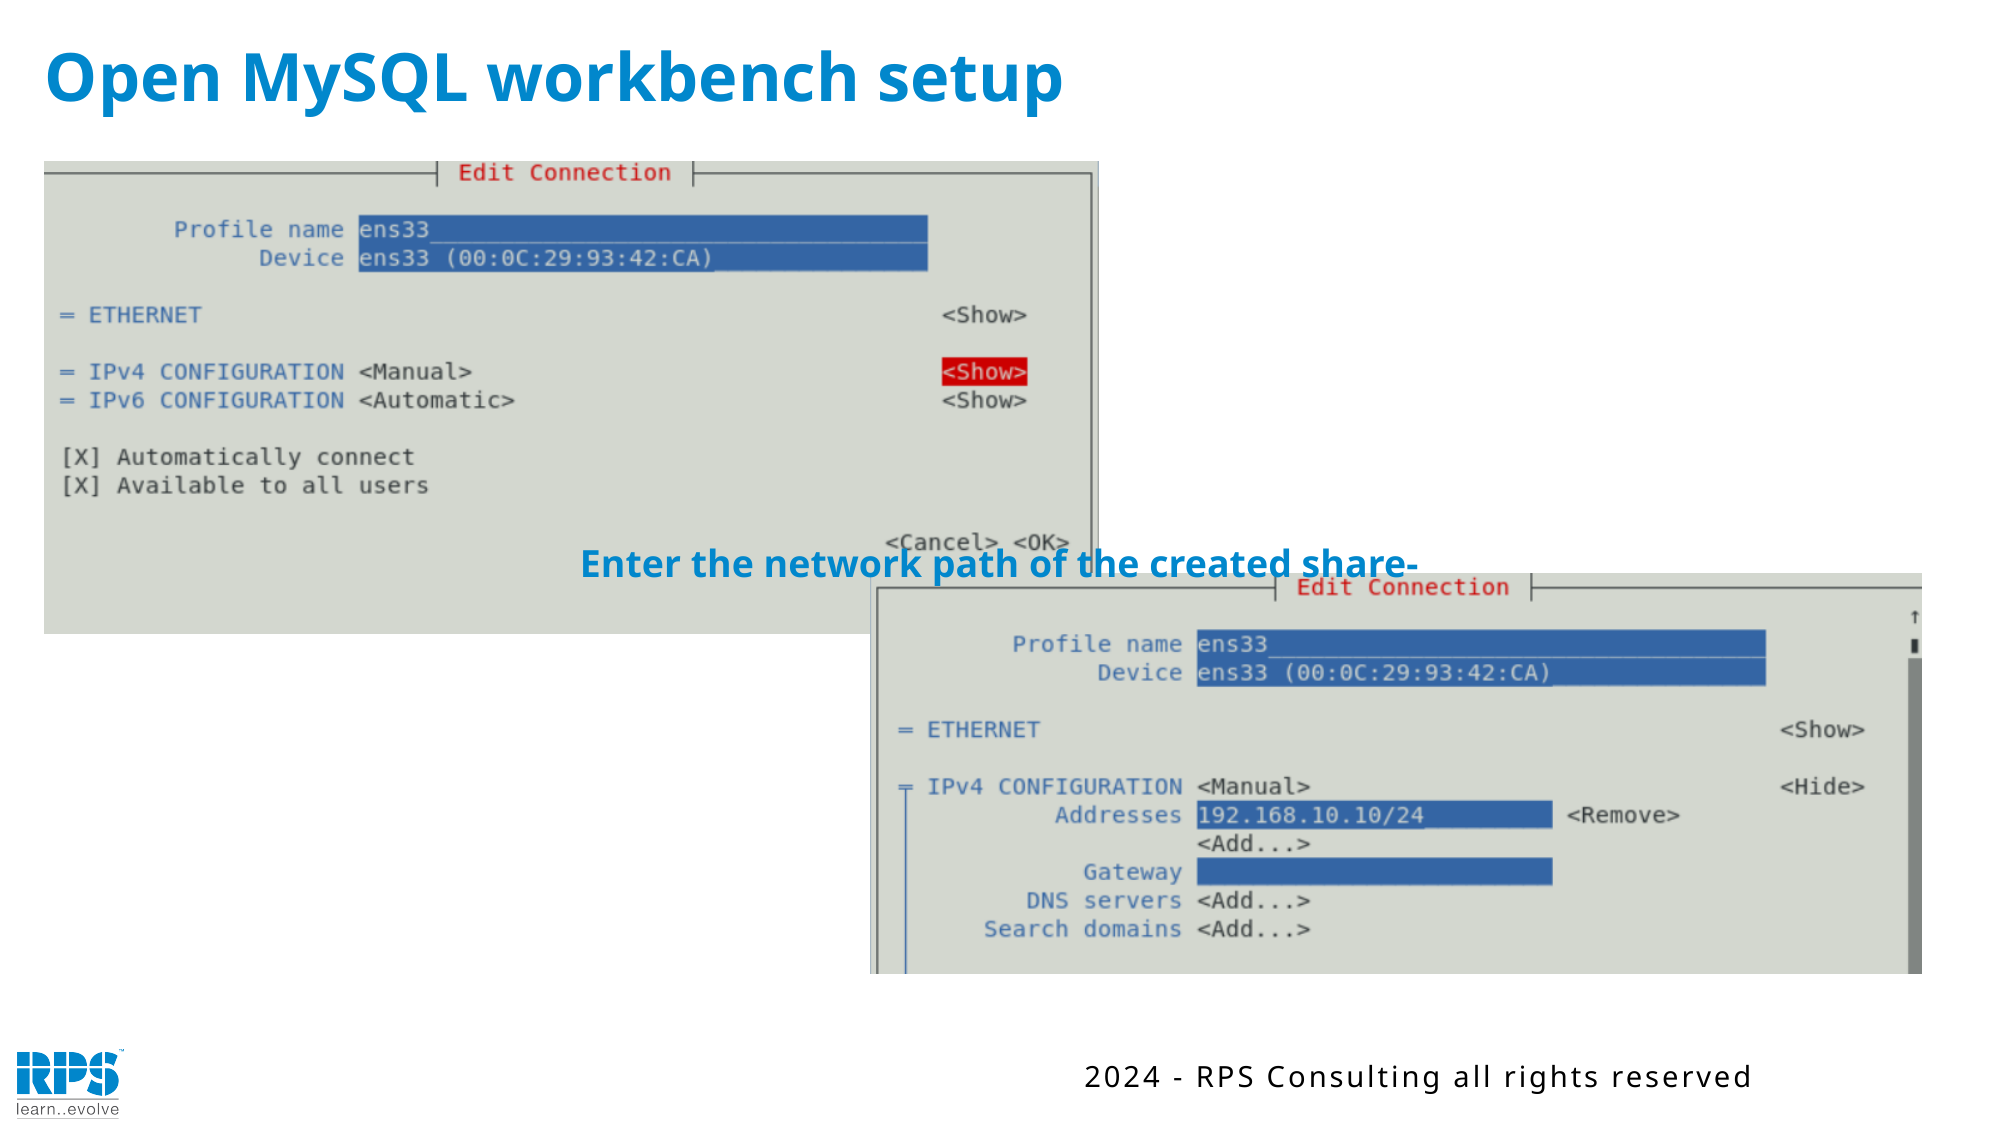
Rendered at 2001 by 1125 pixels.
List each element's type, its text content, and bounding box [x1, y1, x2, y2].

picture [17, 1048, 125, 1120]
picture [44, 161, 1923, 975]
text_box Enter the network path of the created share- [1099, 532, 1435, 573]
slide_number [1412, 1042, 1863, 1103]
text_box 2024 - RPS Consulting all rights reserved [725, 1052, 1412, 1094]
text_box Open MySQL workbench setup [44, 34, 1703, 115]
